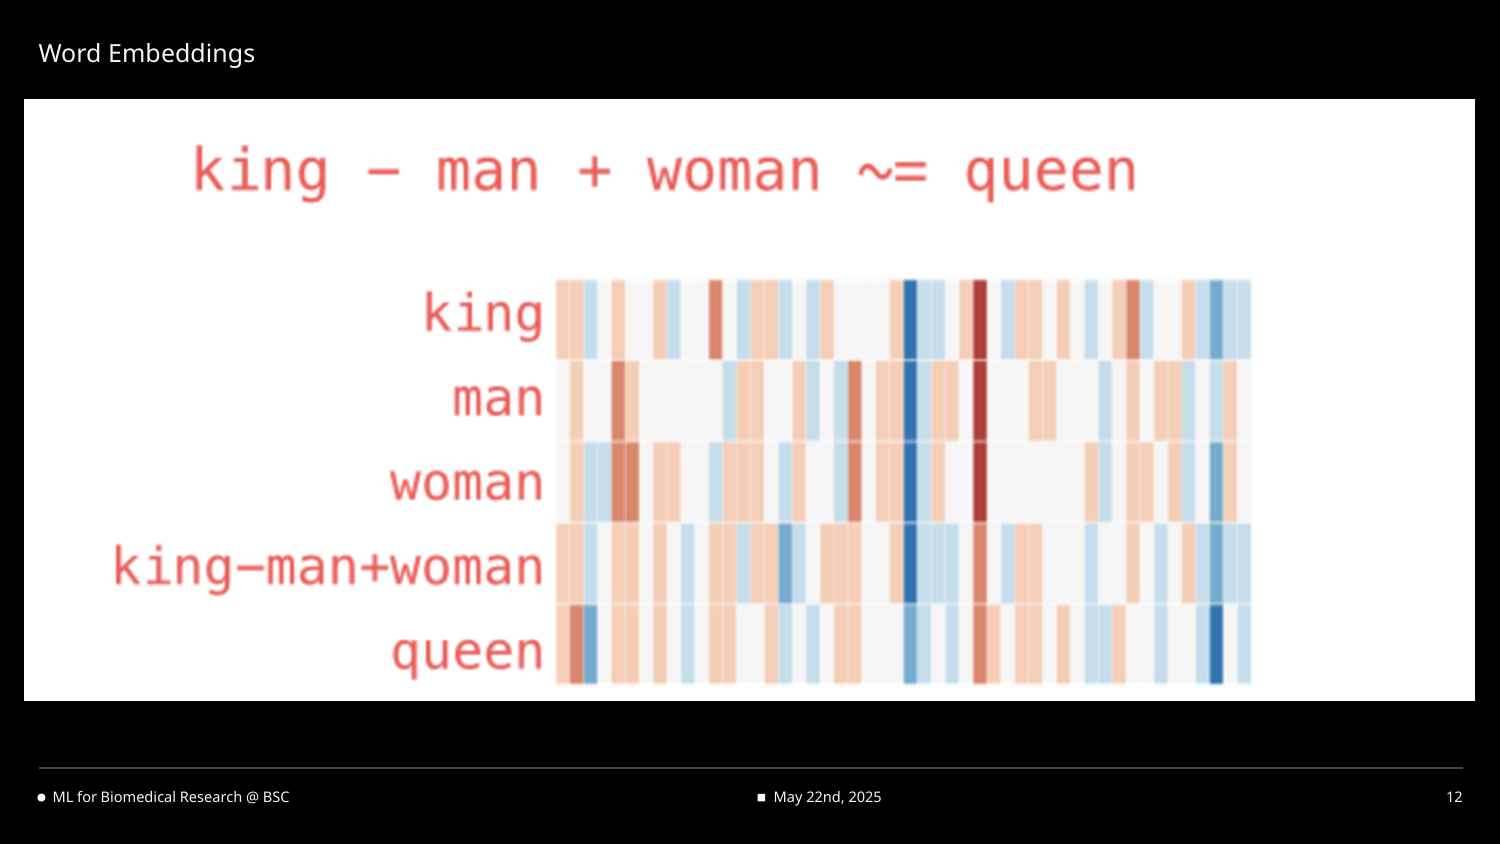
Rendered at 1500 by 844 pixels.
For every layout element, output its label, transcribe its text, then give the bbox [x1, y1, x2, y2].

subtitle ML for Biomedical Research @ BSC [52, 767, 496, 806]
subtitle Word Embeddings [38, 37, 510, 75]
subtitle 12 [1125, 768, 1463, 806]
picture [24, 99, 1476, 701]
subtitle May 22nd, 2025 [773, 767, 1151, 806]
